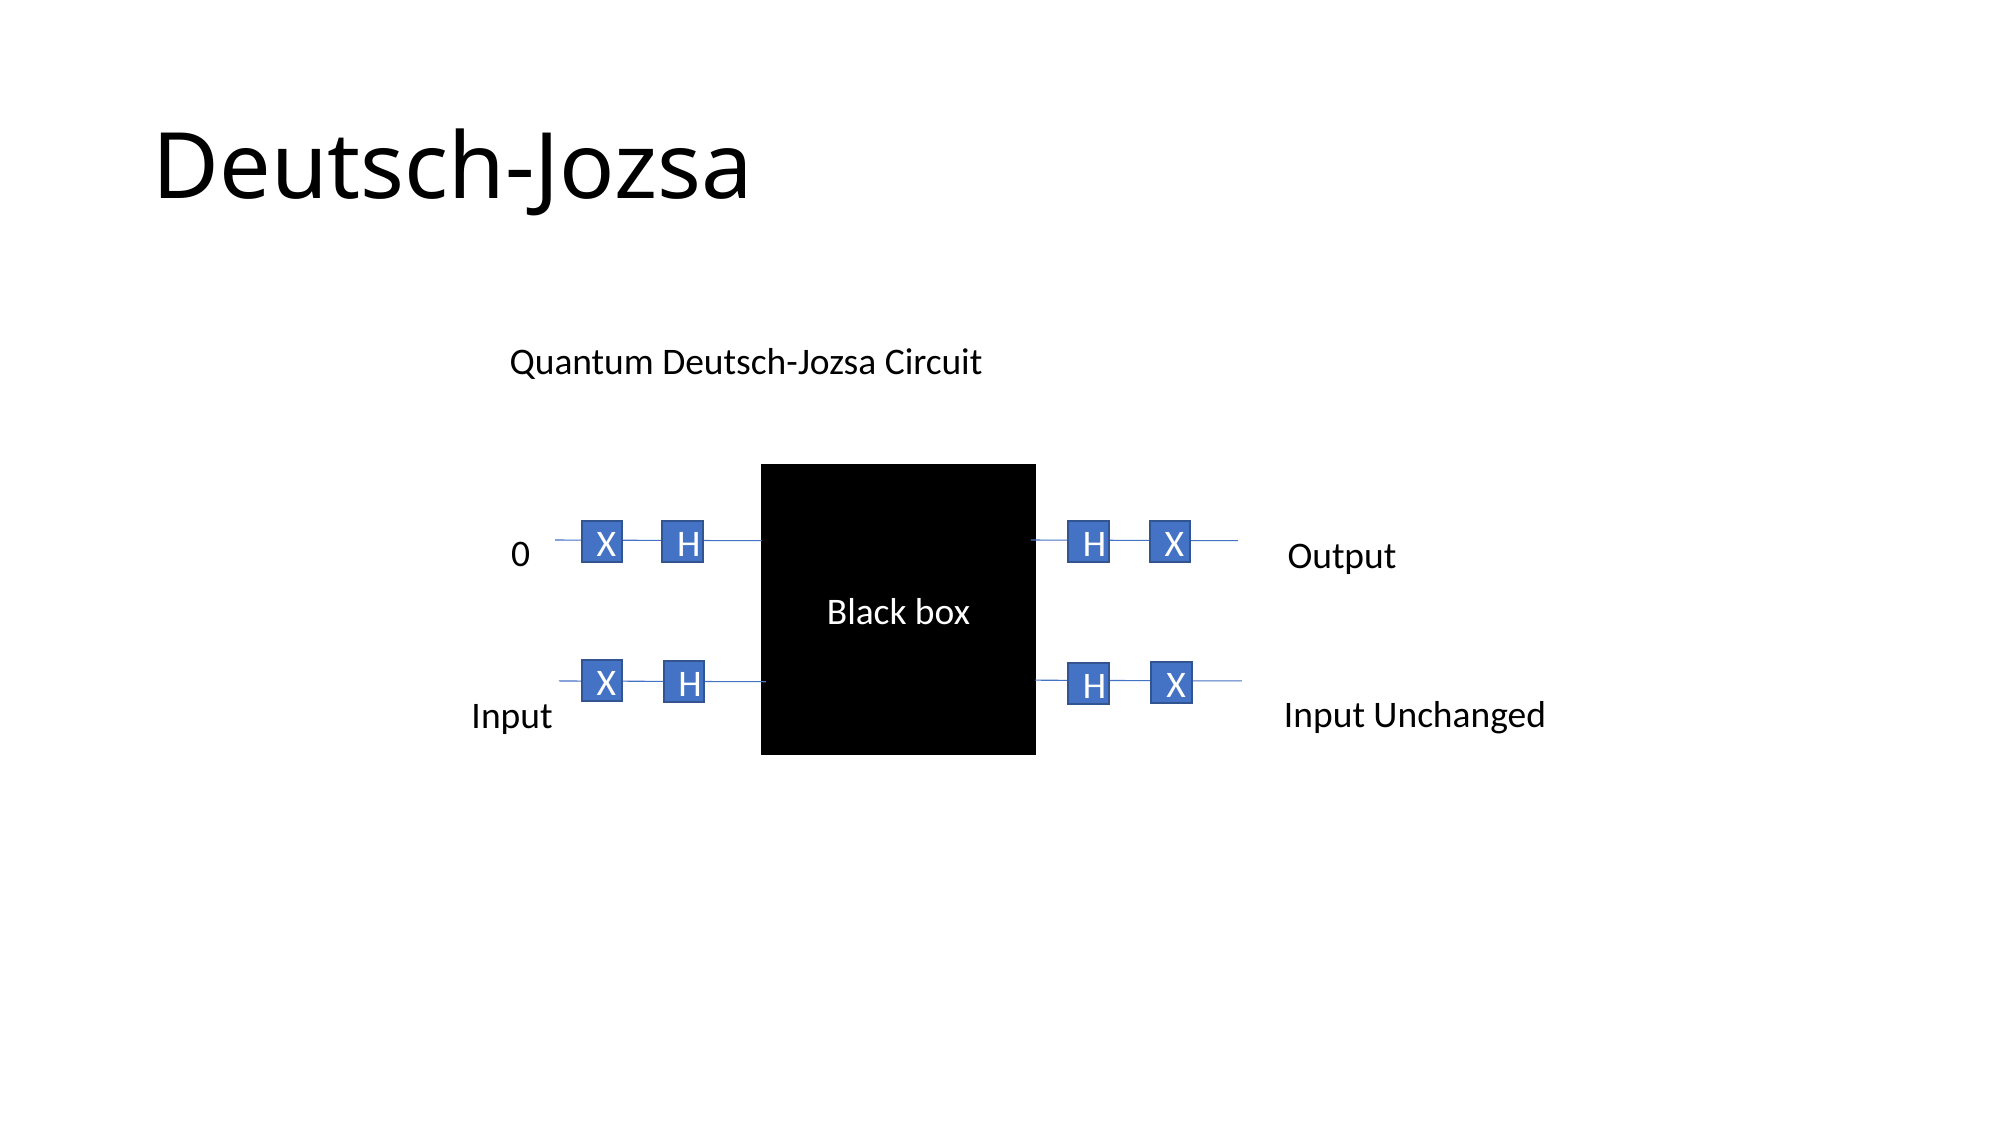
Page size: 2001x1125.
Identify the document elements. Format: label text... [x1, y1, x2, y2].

text_box Output [1272, 523, 1412, 584]
text_box X [581, 520, 623, 539]
text_box H [1067, 520, 1110, 539]
text_box Input Unchanged [1269, 682, 1562, 743]
text_box Black box [761, 464, 1036, 755]
text_box X [1150, 681, 1193, 704]
text_box X [1149, 541, 1191, 563]
text_box X [1150, 661, 1193, 680]
text_box H [663, 660, 705, 680]
text_box H [663, 682, 705, 703]
text_box H [1067, 662, 1110, 680]
text_box Quantum Deutsch-Jozsa Circuit [494, 329, 998, 390]
text_box H [1067, 541, 1110, 563]
text_box X [581, 659, 623, 680]
text_box H [661, 541, 704, 563]
text_box H [661, 520, 704, 539]
text_box X [581, 541, 623, 563]
text_box Input [456, 683, 568, 744]
title Deutsch-Jozsa [137, 59, 1863, 278]
text_box 0 [496, 521, 546, 582]
text_box H [1067, 681, 1110, 705]
text_box X [1149, 520, 1191, 539]
text_box X [581, 682, 623, 702]
